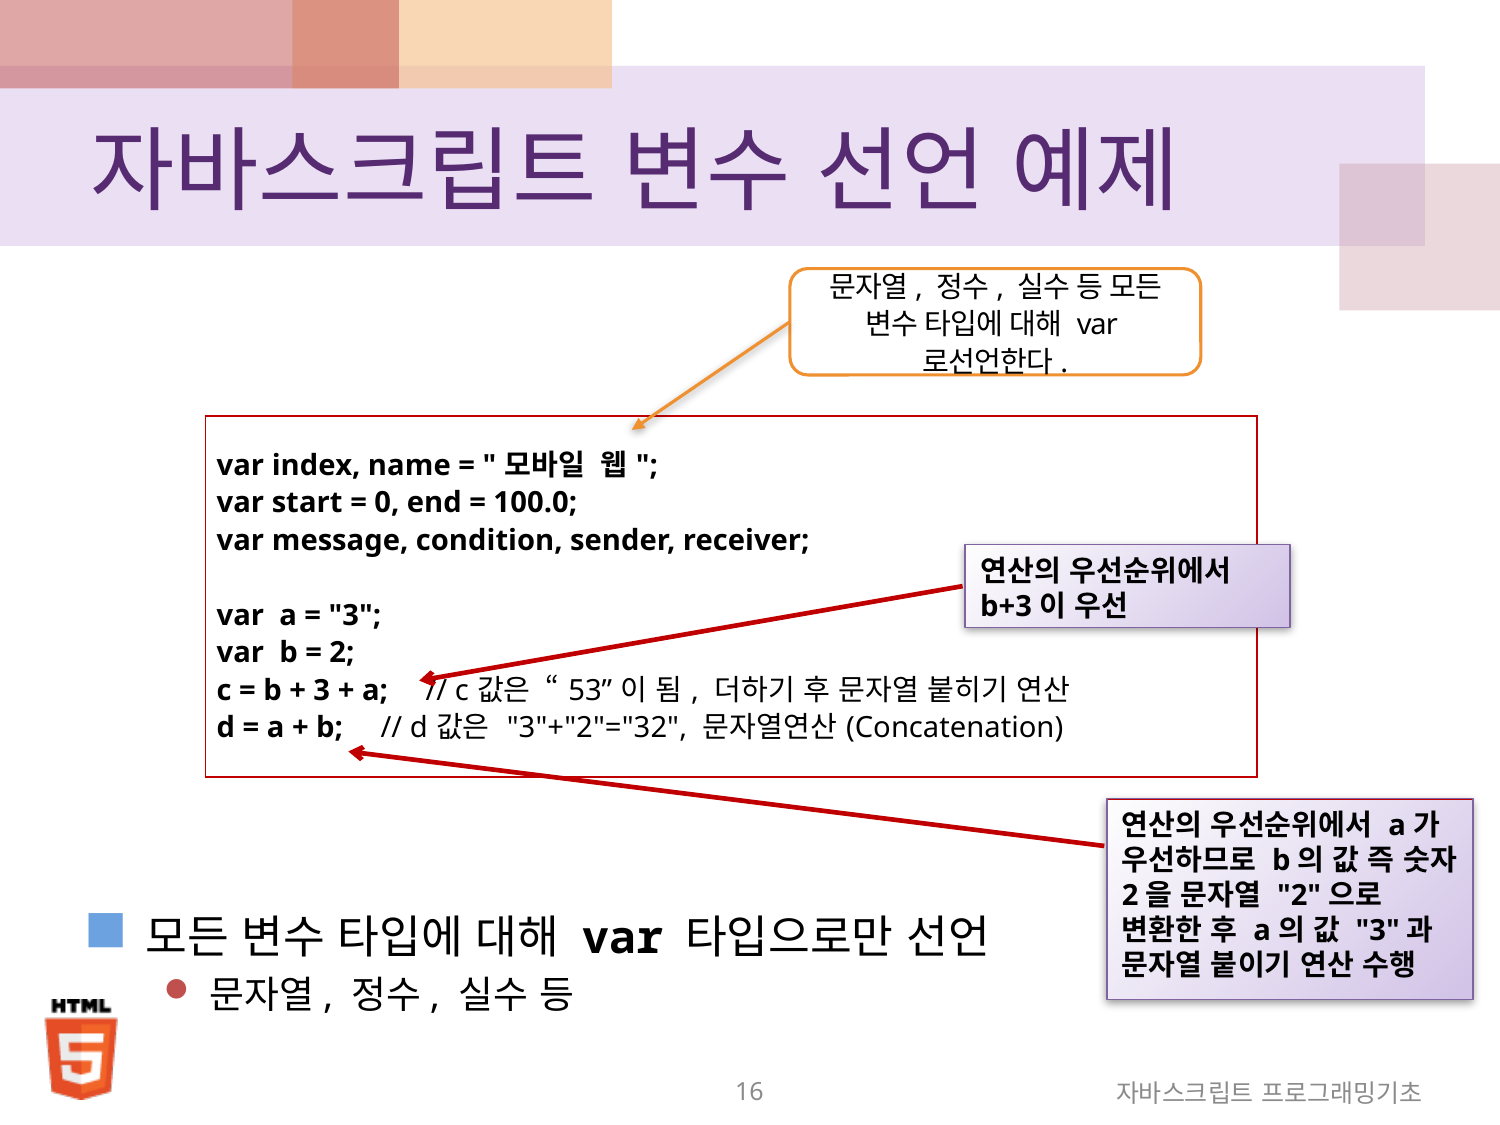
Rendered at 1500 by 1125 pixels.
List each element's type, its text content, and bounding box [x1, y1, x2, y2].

list 모든 변수 타입에 대해 var 타입으로만 선언 문자열, 정수, 실수 등 [75, 901, 1425, 1025]
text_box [631, 268, 1202, 431]
title 자바스크립트 변수 선언 예제 [75, 88, 1425, 246]
picture [31, 999, 132, 1100]
table_header var index, name = "모바일 웹"; var start = 0, end = 100.0; var message, condition, sender, receiver; var a = "3"; var b = 2; c = b + 3 + a; // c값은 “53”이 됨, 더하기 후 문자열 붙히기 연산 d = a + b; // d값은 "3"+"2"="32", 문자열연산(Concatenation) [206, 417, 1256, 776]
text_box 연산의 우선순위에서 a가 우선하므로 b의 값 즉 숫자 2을 문자열 "2"으로 변환한 후 a의 값 "3"과 문자열 붙이기 연산 수행 [1106, 798, 1474, 1000]
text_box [418, 585, 963, 681]
footer 자바스크립트 프로그래밍기초 [963, 1072, 1438, 1113]
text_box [348, 751, 1105, 847]
slide_number 16 [574, 1072, 925, 1113]
text_box 연산의 우선순위에서 b+3이 우선 [964, 544, 1291, 628]
